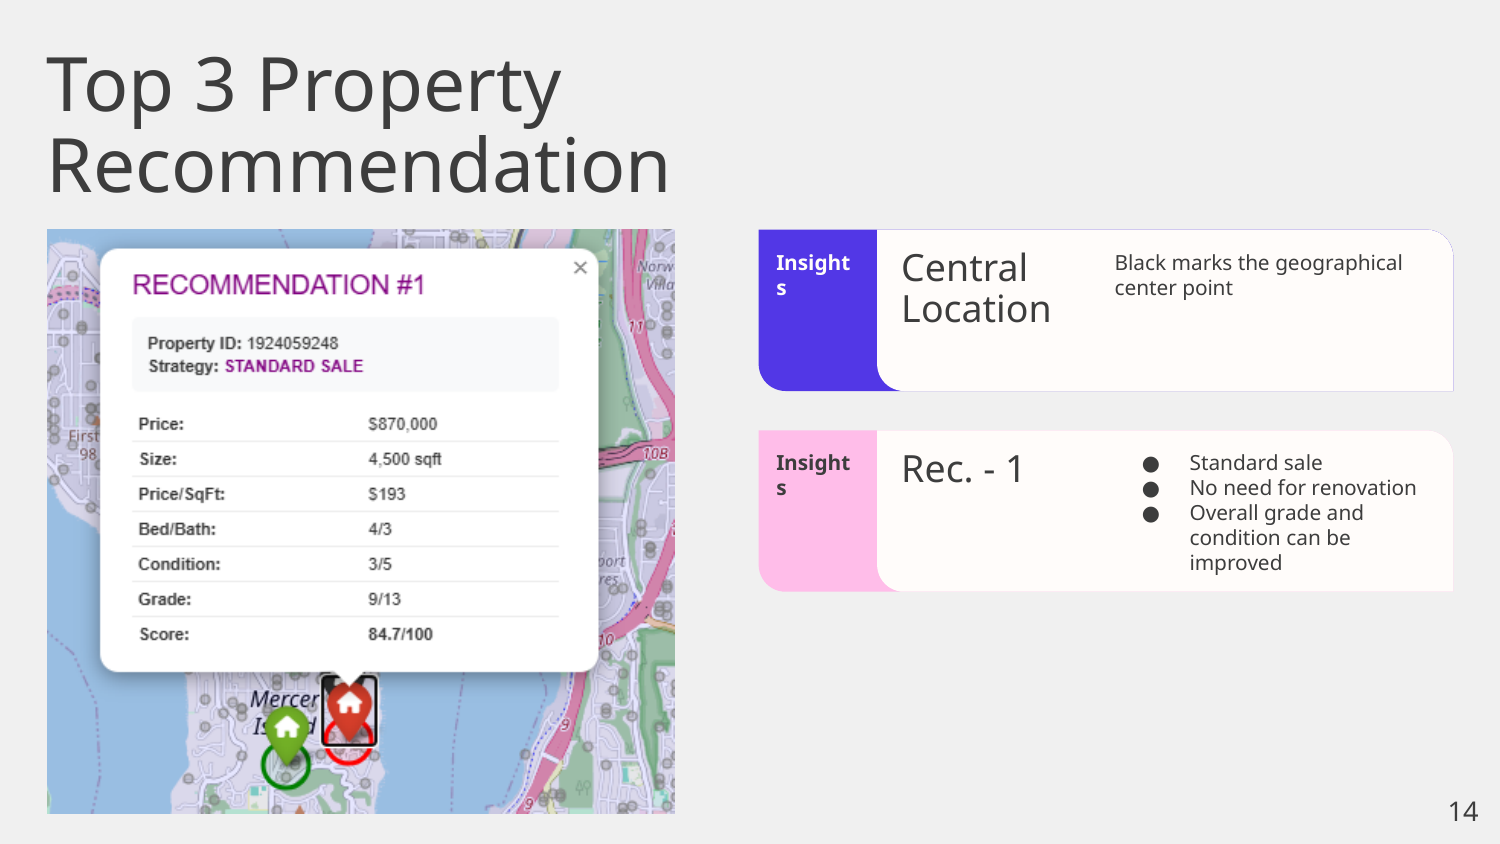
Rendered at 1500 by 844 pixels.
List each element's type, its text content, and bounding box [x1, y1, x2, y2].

title Central Location [901, 249, 1090, 391]
text_box [758, 430, 897, 592]
picture [47, 229, 675, 814]
text_box [758, 229, 903, 392]
list Standard sale No need for renovation Overall grade and condition can be improved [1114, 450, 1434, 588]
text_box [877, 229, 1454, 392]
title Insights [776, 450, 856, 591]
list Black marks the geographical center point [1114, 249, 1434, 387]
slide_number ‹#› [1403, 779, 1494, 844]
title Insights [776, 249, 856, 391]
title Top 3 Property Recommendations [46, 46, 698, 290]
text_box [877, 430, 1454, 592]
title Rec. - 1 [901, 450, 1090, 591]
